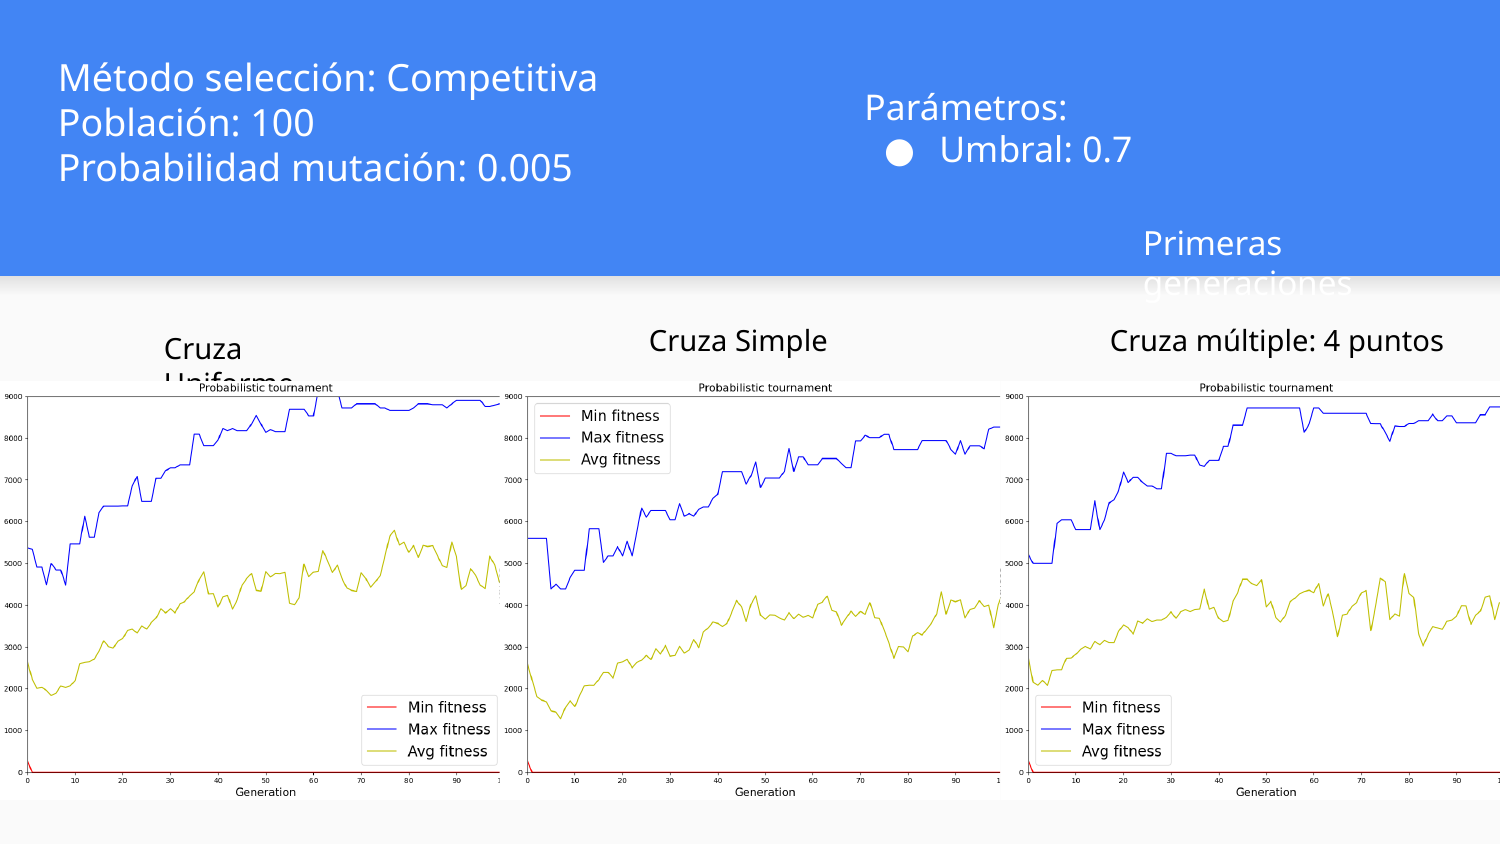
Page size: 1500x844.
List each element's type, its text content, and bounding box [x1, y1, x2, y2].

text_box Método selección: Competitiva Población: 100 Probabilidad mutación: 0.005 [42, 38, 783, 204]
picture [0, 380, 1500, 801]
text_box Parámetros: Umbral: 0.7 [849, 69, 1458, 185]
text_box Primeras generaciones [1128, 207, 1500, 317]
text_box Cruza Uniforme [148, 315, 387, 379]
text_box Cruza múltiple: 4 puntos [1094, 307, 1468, 373]
text_box Cruza Simple [633, 307, 857, 373]
